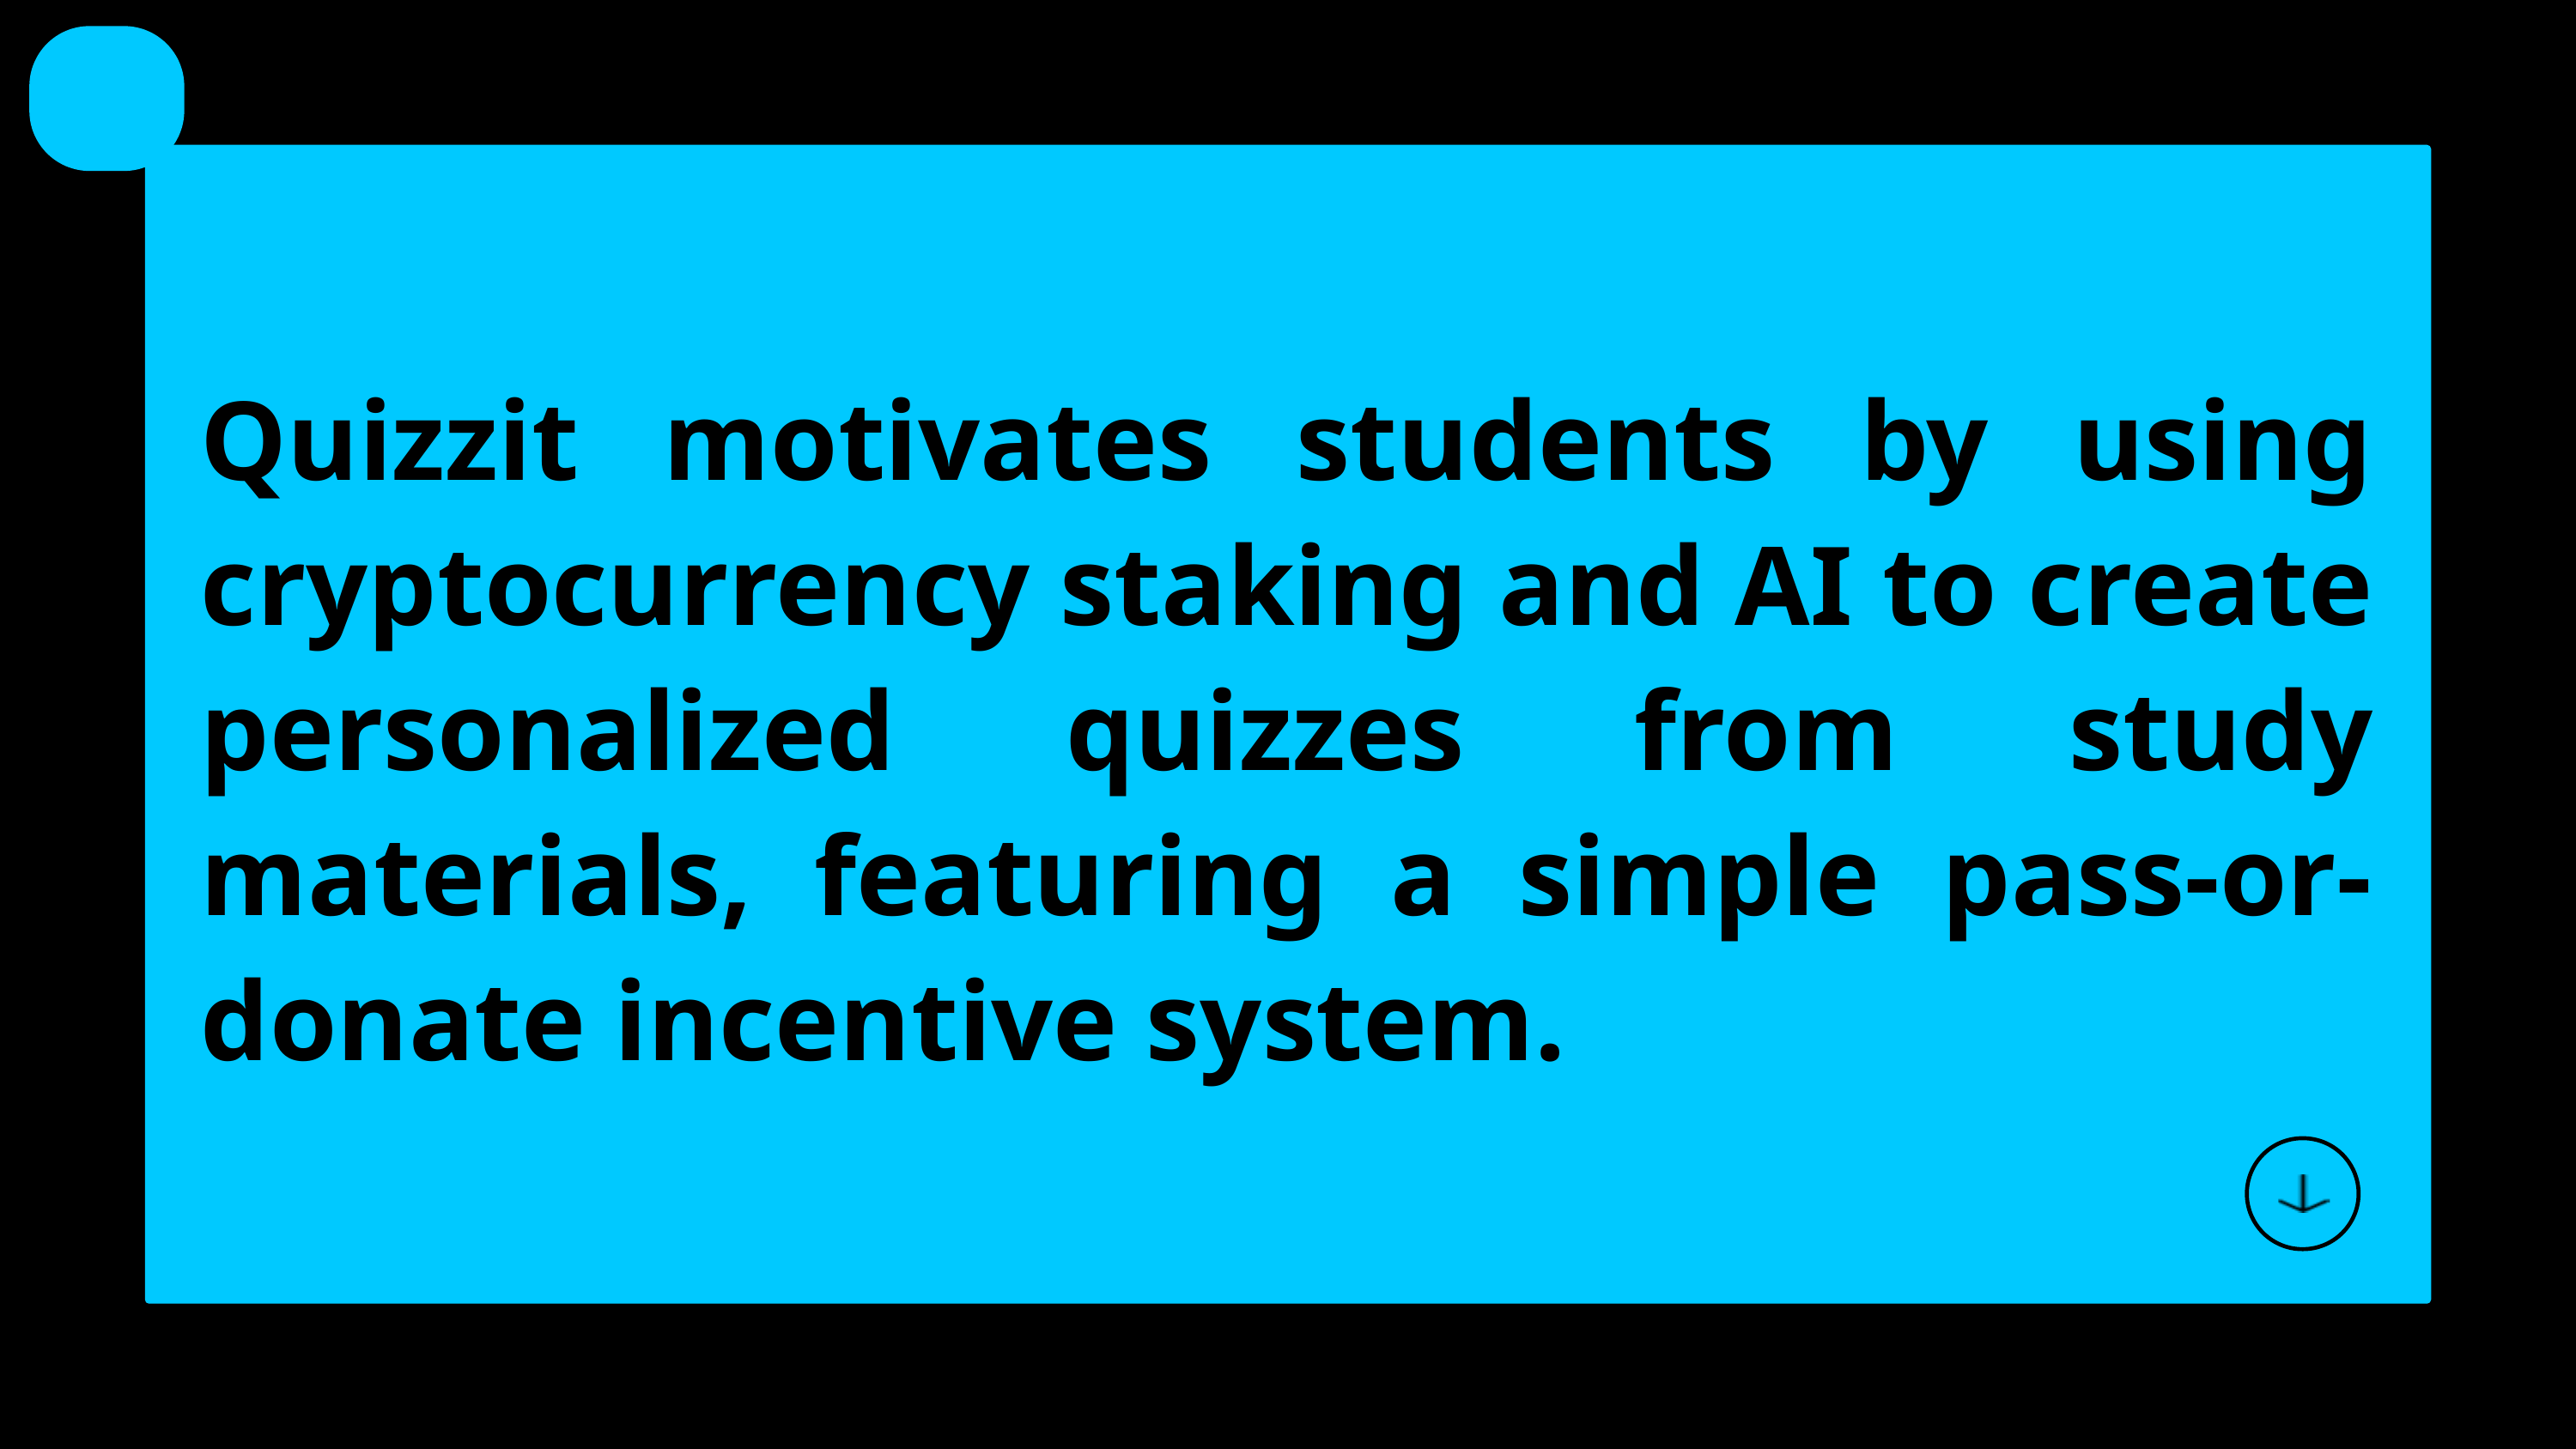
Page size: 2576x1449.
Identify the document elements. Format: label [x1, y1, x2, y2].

text_box [28, 26, 185, 172]
text_box [2246, 1137, 2360, 1250]
text_box [144, 144, 2432, 1304]
